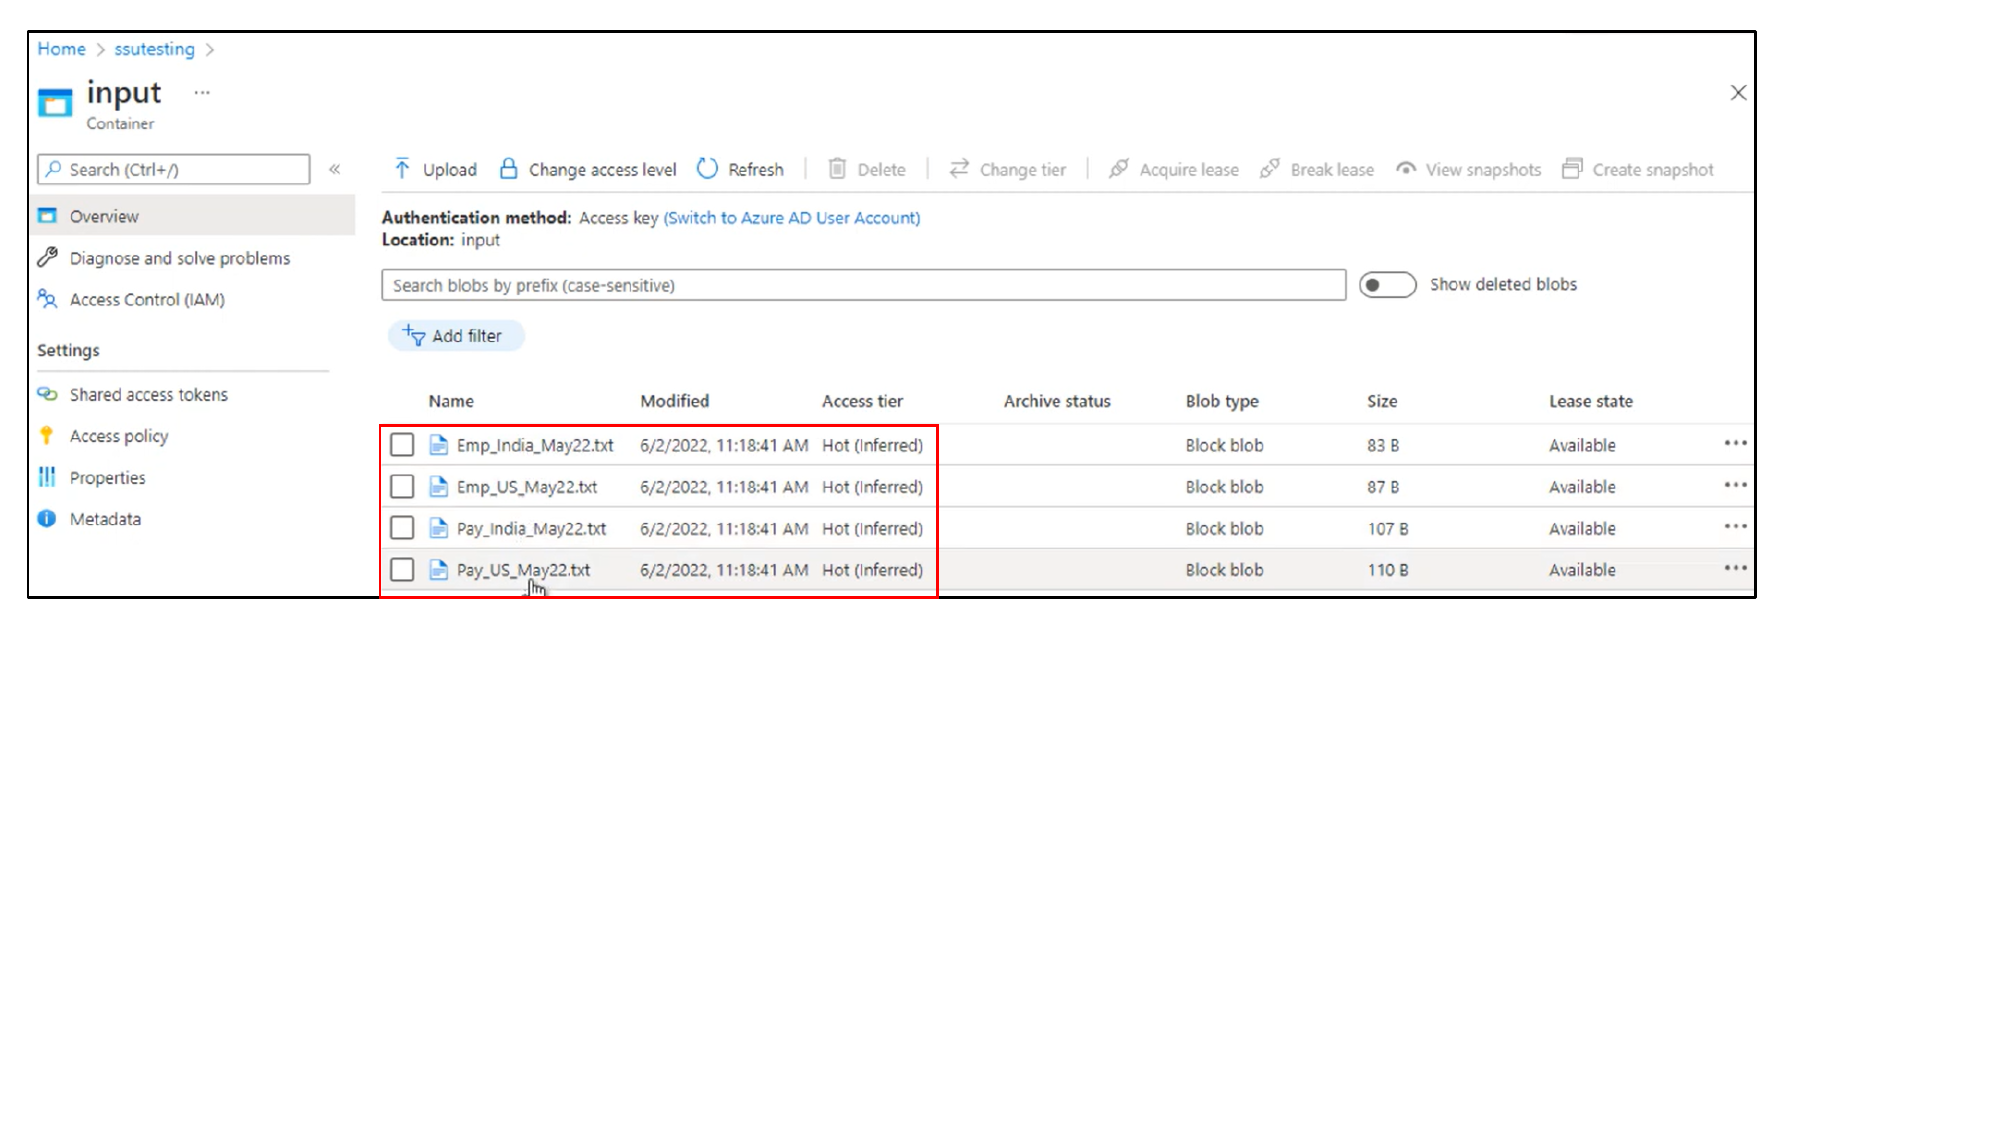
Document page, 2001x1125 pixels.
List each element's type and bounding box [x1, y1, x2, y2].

picture [29, 32, 1755, 597]
